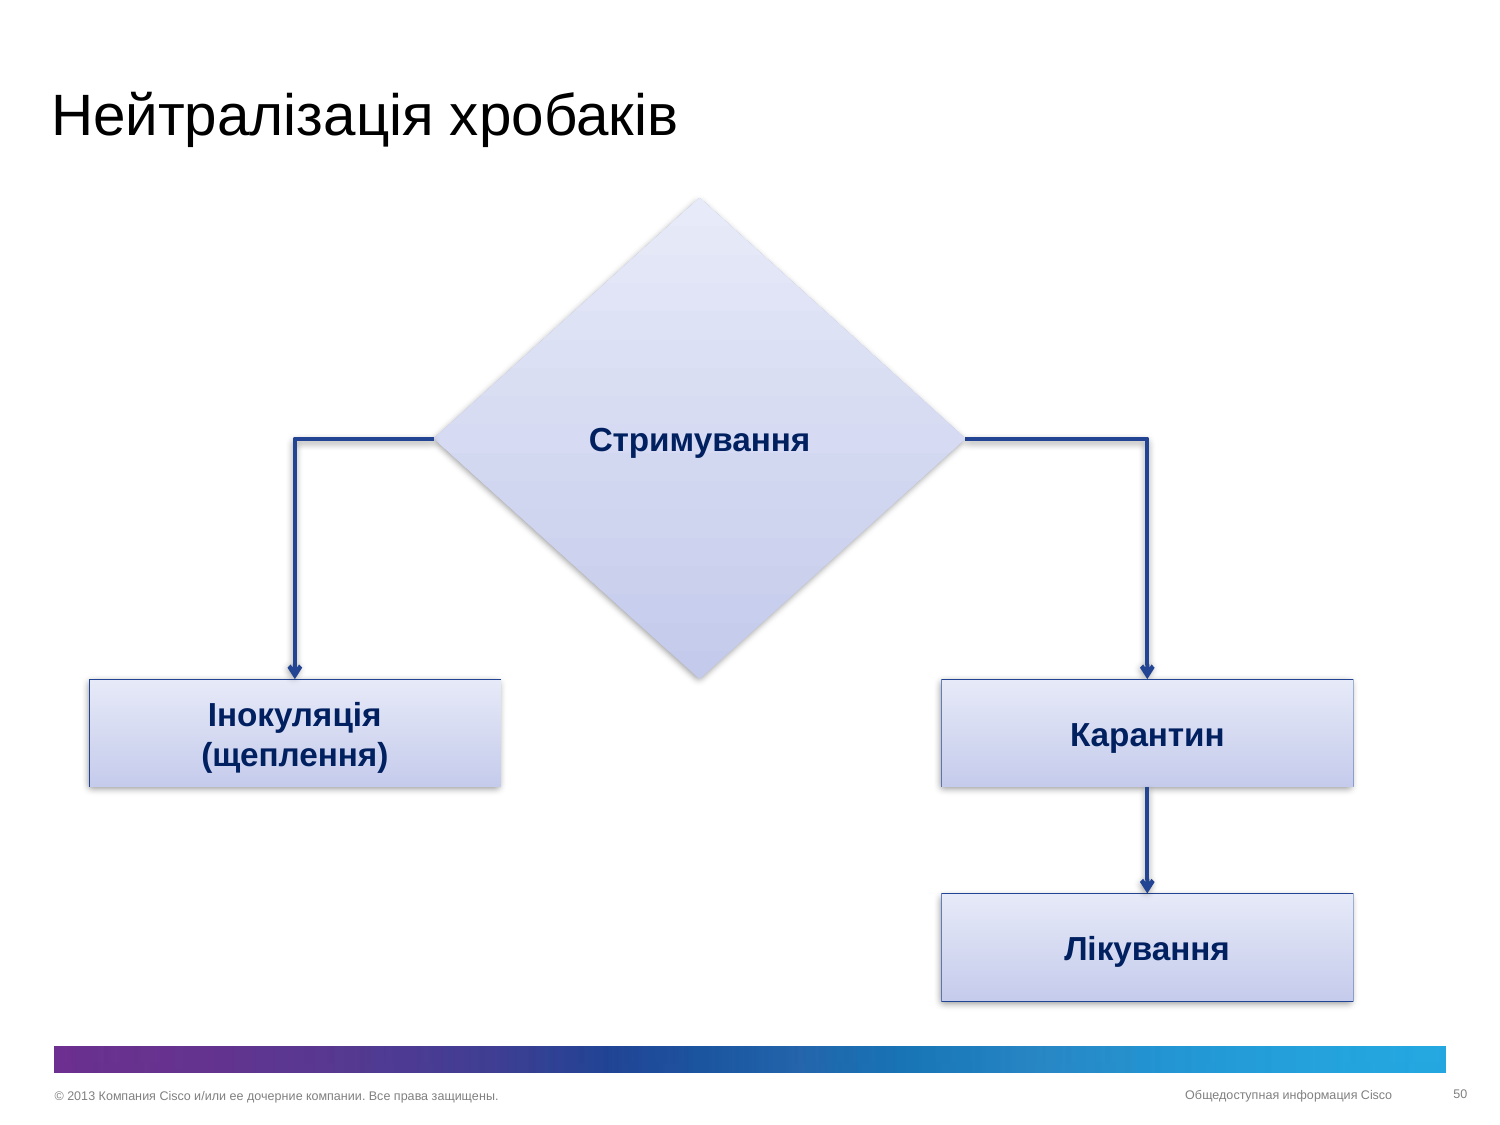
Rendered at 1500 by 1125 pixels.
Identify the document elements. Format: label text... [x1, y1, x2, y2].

title Нейтралізація хробаків [37, 17, 1489, 155]
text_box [88, 197, 1354, 1002]
picture [54, 1046, 1446, 1073]
